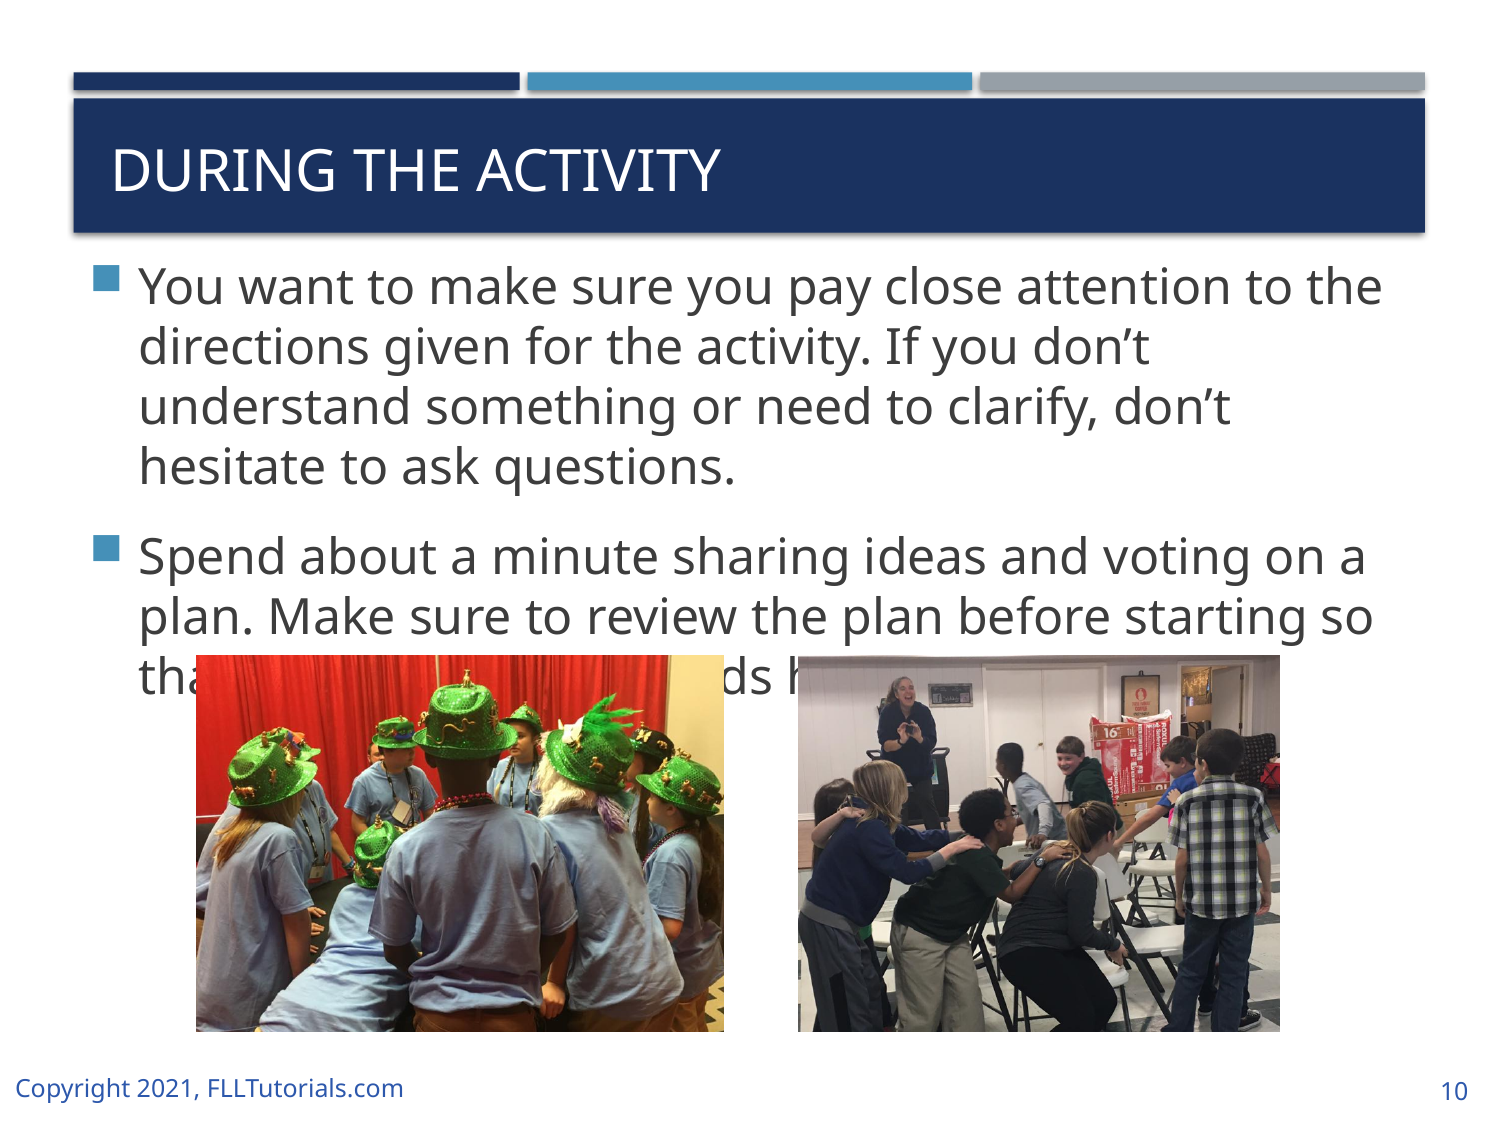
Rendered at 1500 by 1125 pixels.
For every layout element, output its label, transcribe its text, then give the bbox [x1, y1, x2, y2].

picture [798, 655, 1281, 1033]
list You want to make sure you pay close attention to the directions given for the activity. If you don’t understand something or need to clarify, don’t hesitate to ask questions. Spend about a minute sharing ideas and voting on a plan. Make sure to review the plan before starting so that everyone understands his or her role. [73, 246, 1425, 962]
footer Copyright 2021, FLLTutorials.com [0, 1065, 799, 1125]
picture [196, 655, 725, 1033]
slide_number 10 [1425, 1067, 1500, 1125]
title DURING THE ACTIVITY [95, 112, 1406, 211]
